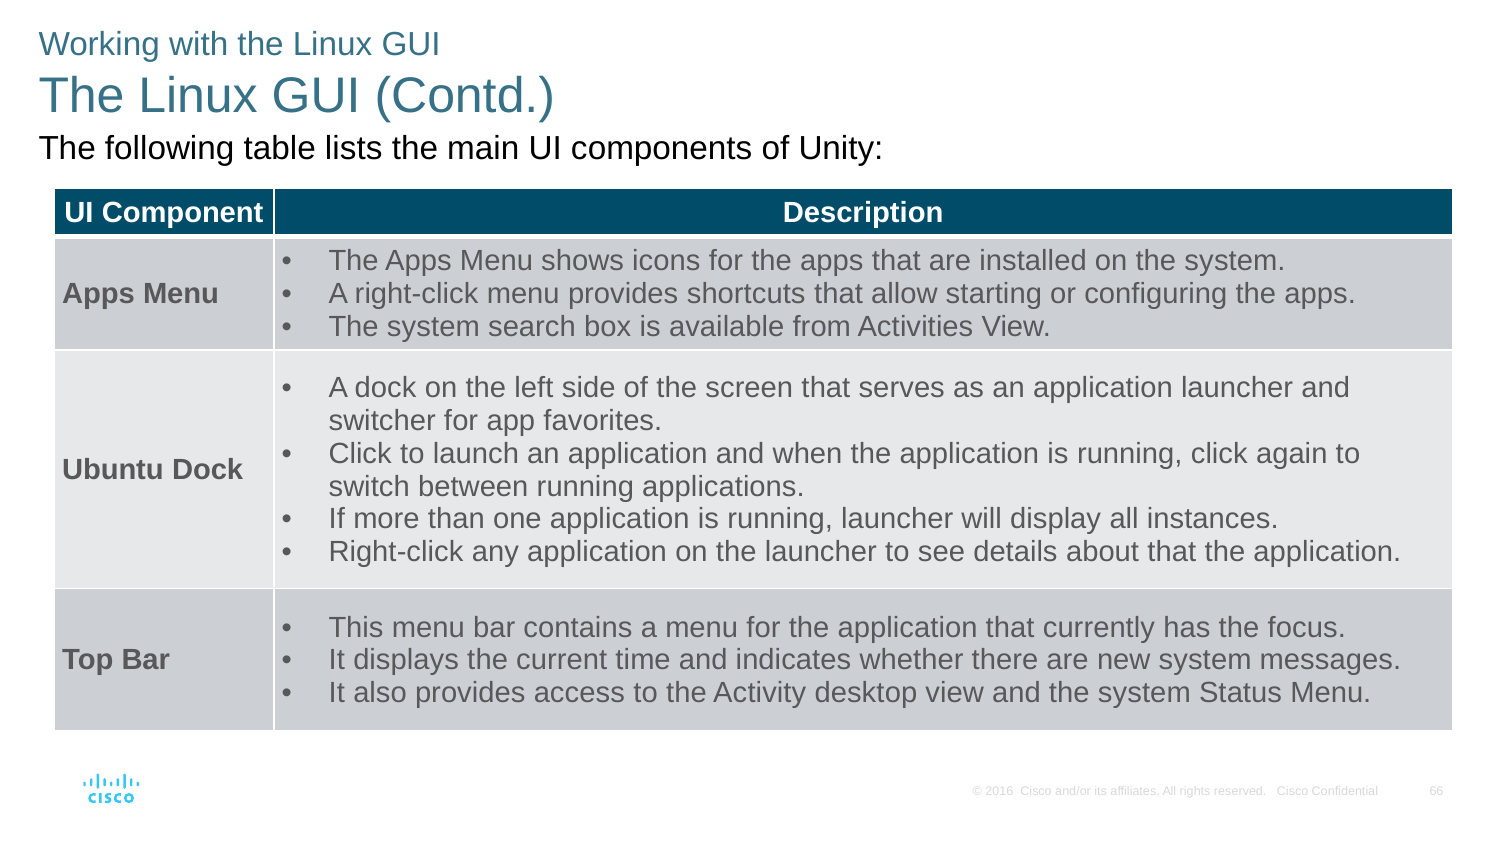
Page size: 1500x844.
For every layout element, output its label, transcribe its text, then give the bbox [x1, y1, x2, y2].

table_cell Apps Menu [55, 239, 273, 349]
list The following table lists the main UI components of Unity: [23, 118, 1476, 172]
table_cell The Apps Menu shows icons for the apps that are installed on the system. A right-click menu provides shortcuts that allow starting or configuring the apps. The system search box is available from Activities View. [275, 239, 1452, 349]
table_header UI Component [55, 189, 273, 234]
text_box Working with the Linux GUI The Linux GUI (Contd.) [23, 10, 1500, 135]
table_cell A dock on the left side of the screen that serves as an application launcher and switcher for app favorites. Click to launch an application and when the application is running, click again to switch between running applications. If more than one application is running, launcher will display all instances. Right-click any application on the launcher to see details about that the application. [275, 351, 1452, 588]
table_cell This menu bar contains a menu for the application that currently has the focus. It displays the current time and indicates whether there are new system messages. It also provides access to the Activity desktop view and the system Status Menu. [275, 589, 1452, 730]
table_cell Top Bar [55, 589, 273, 730]
table_cell Ubuntu Dock [55, 351, 273, 588]
table_header Description [275, 189, 1452, 234]
